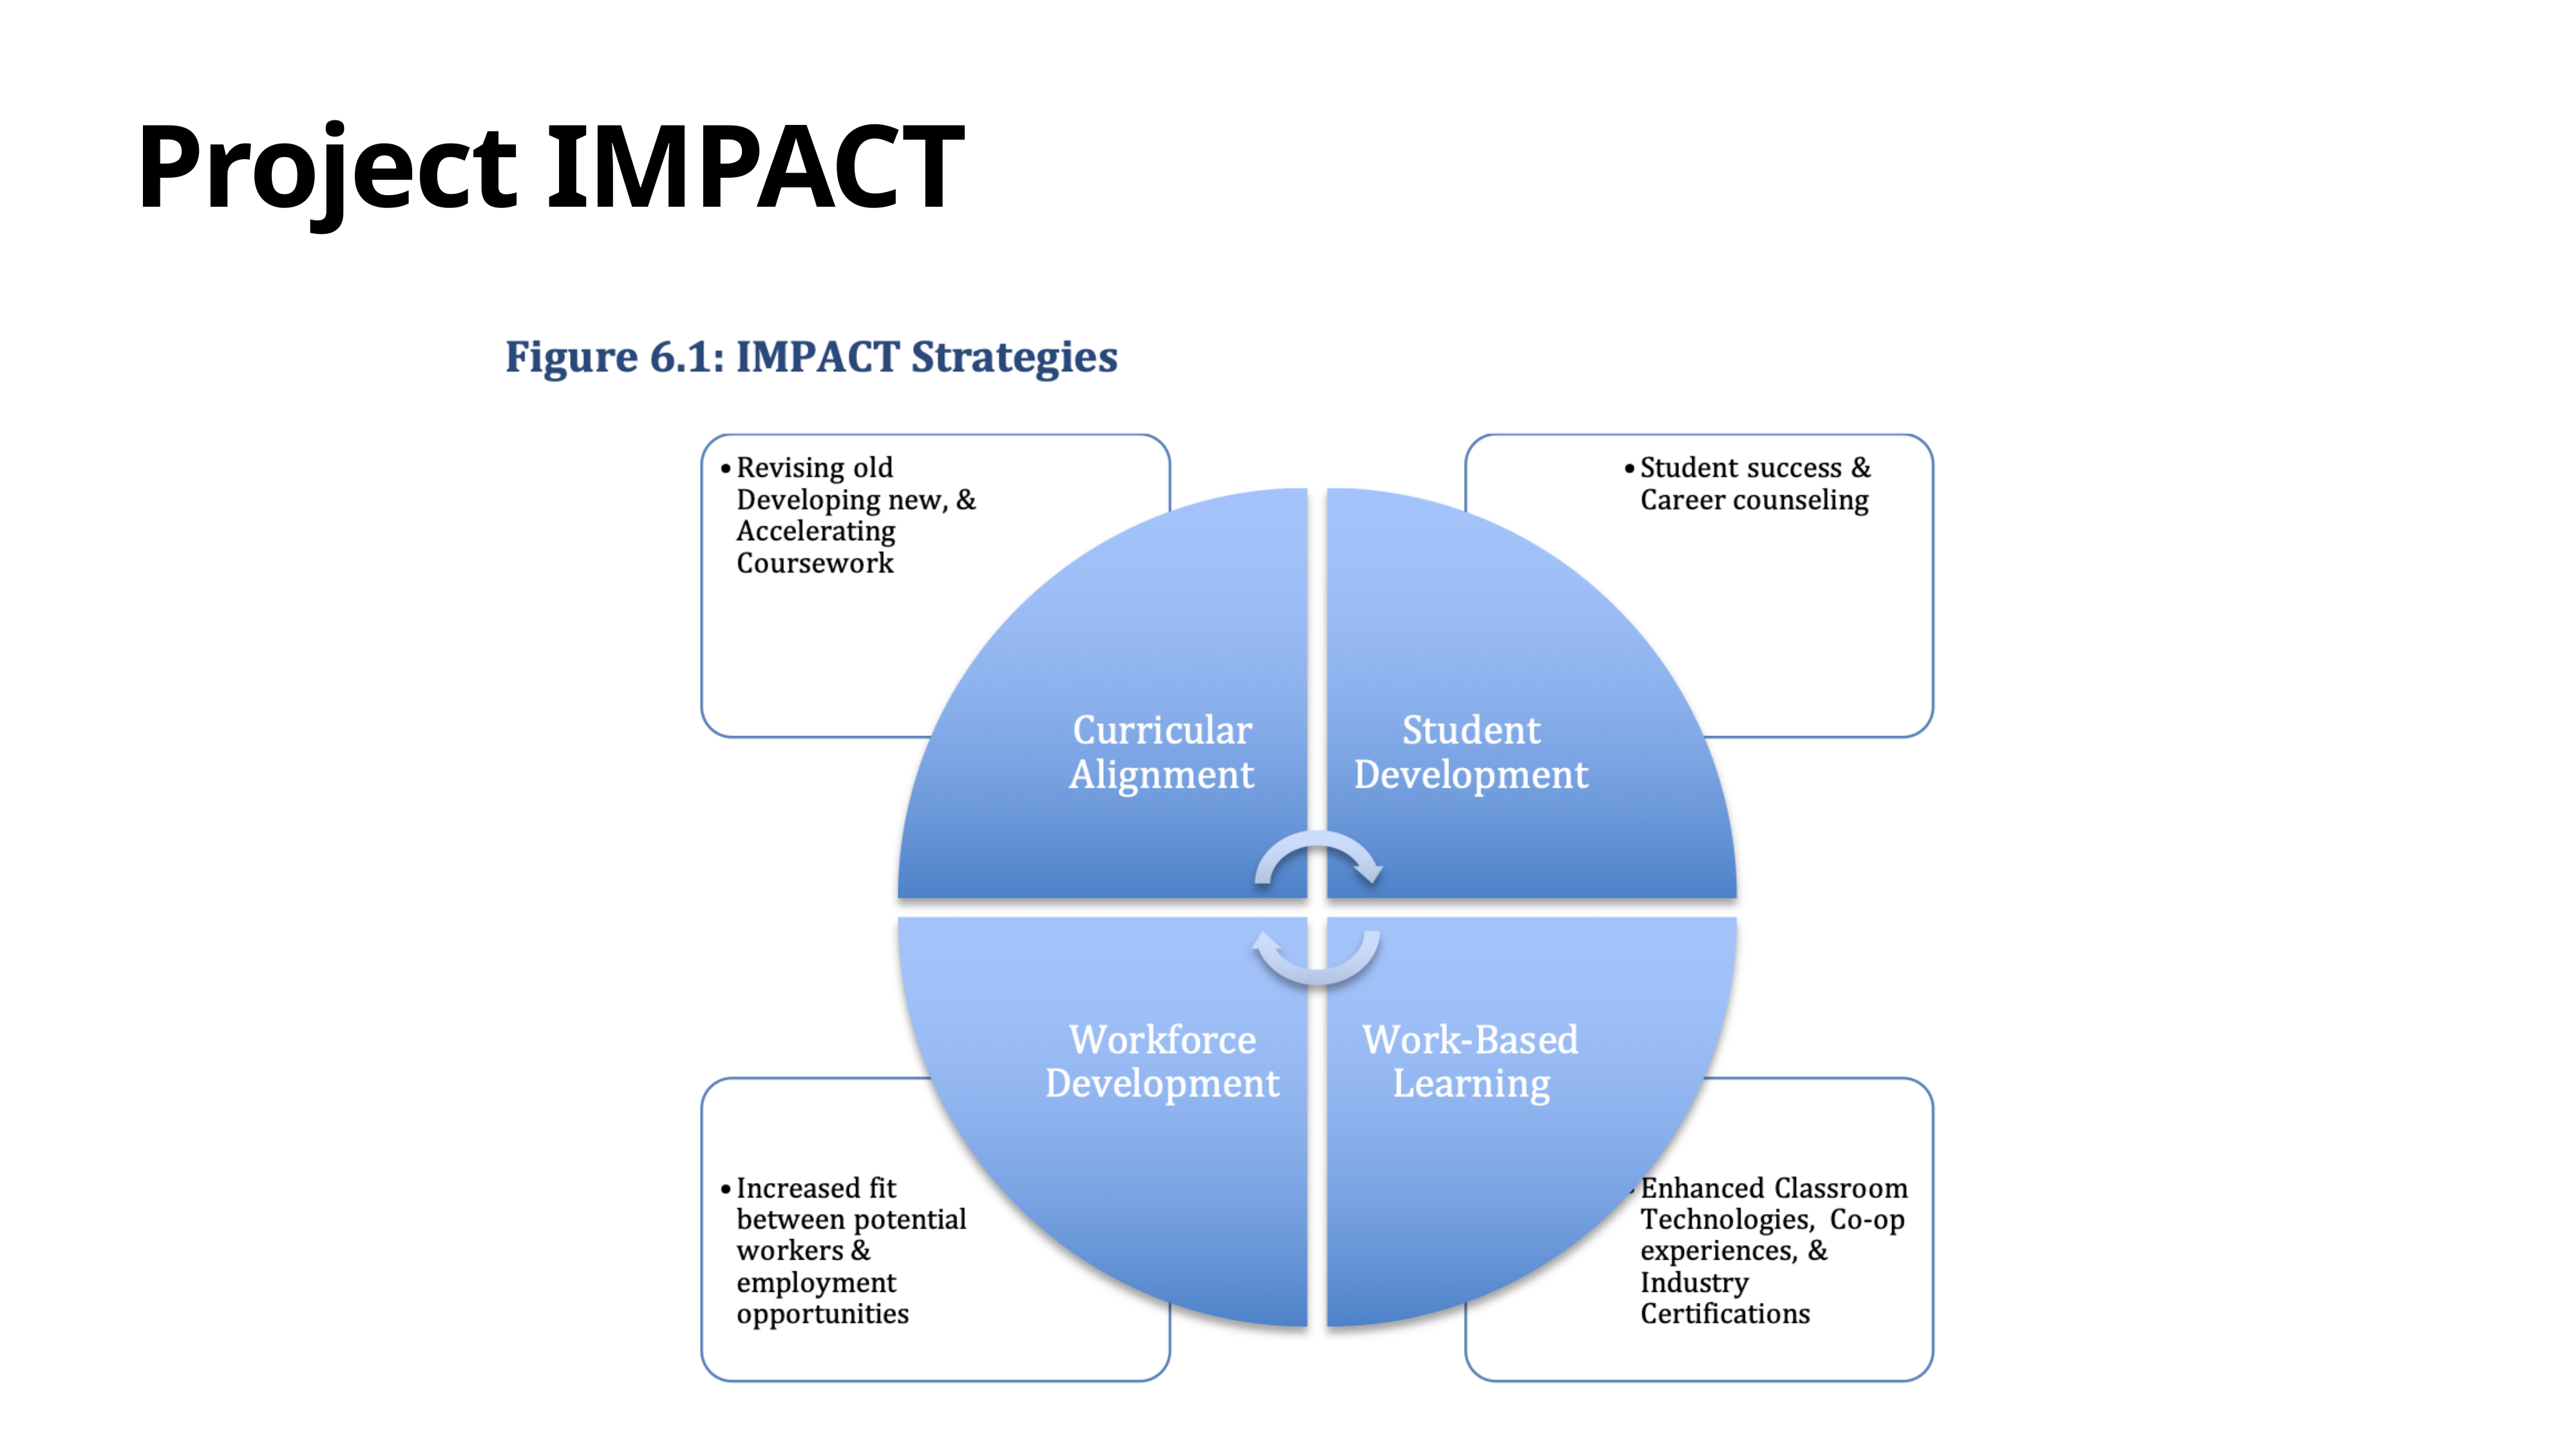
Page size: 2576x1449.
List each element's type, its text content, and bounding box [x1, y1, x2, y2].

picture [486, 305, 2090, 1449]
title Project IMPACT [127, 113, 2449, 266]
